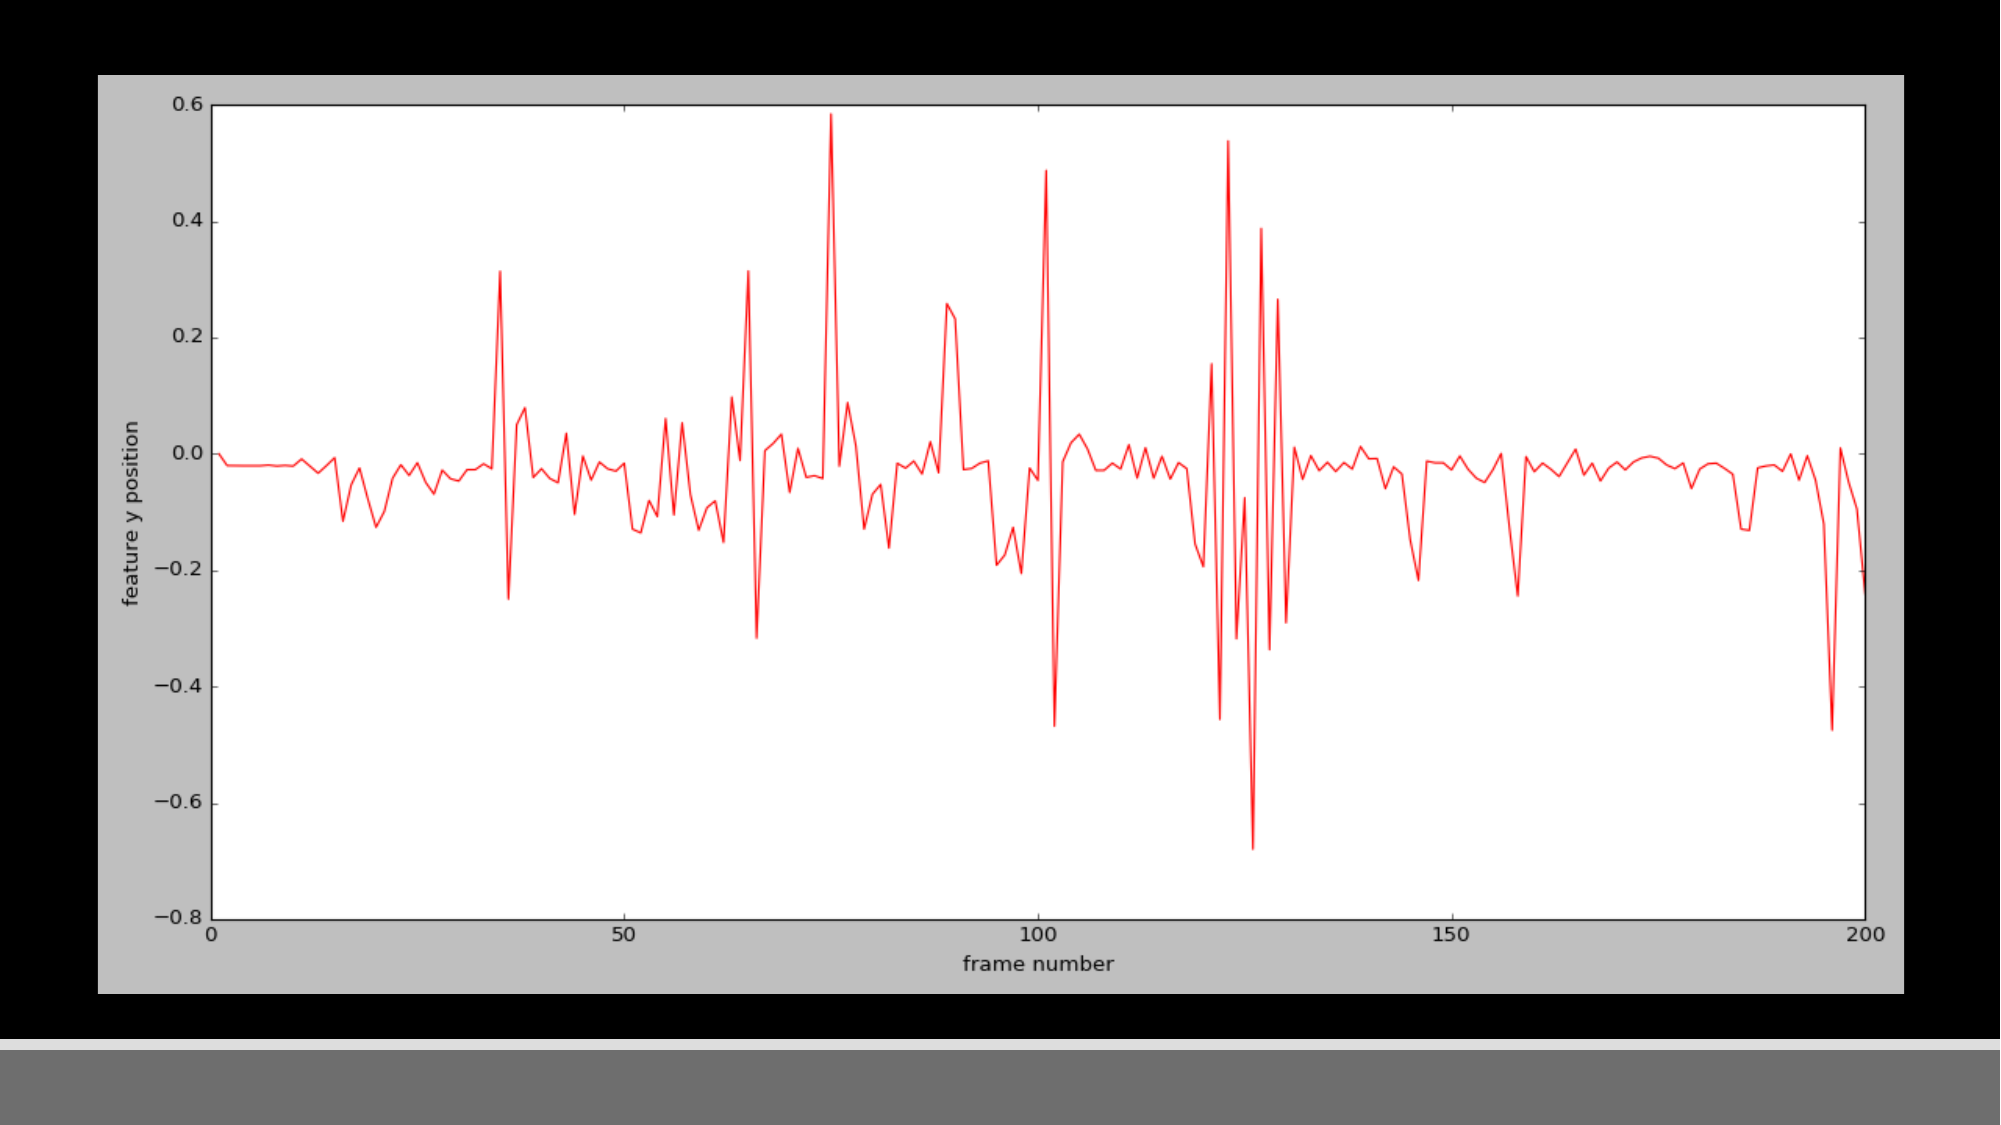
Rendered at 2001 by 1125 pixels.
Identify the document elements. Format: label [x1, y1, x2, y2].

picture [97, 74, 1905, 995]
